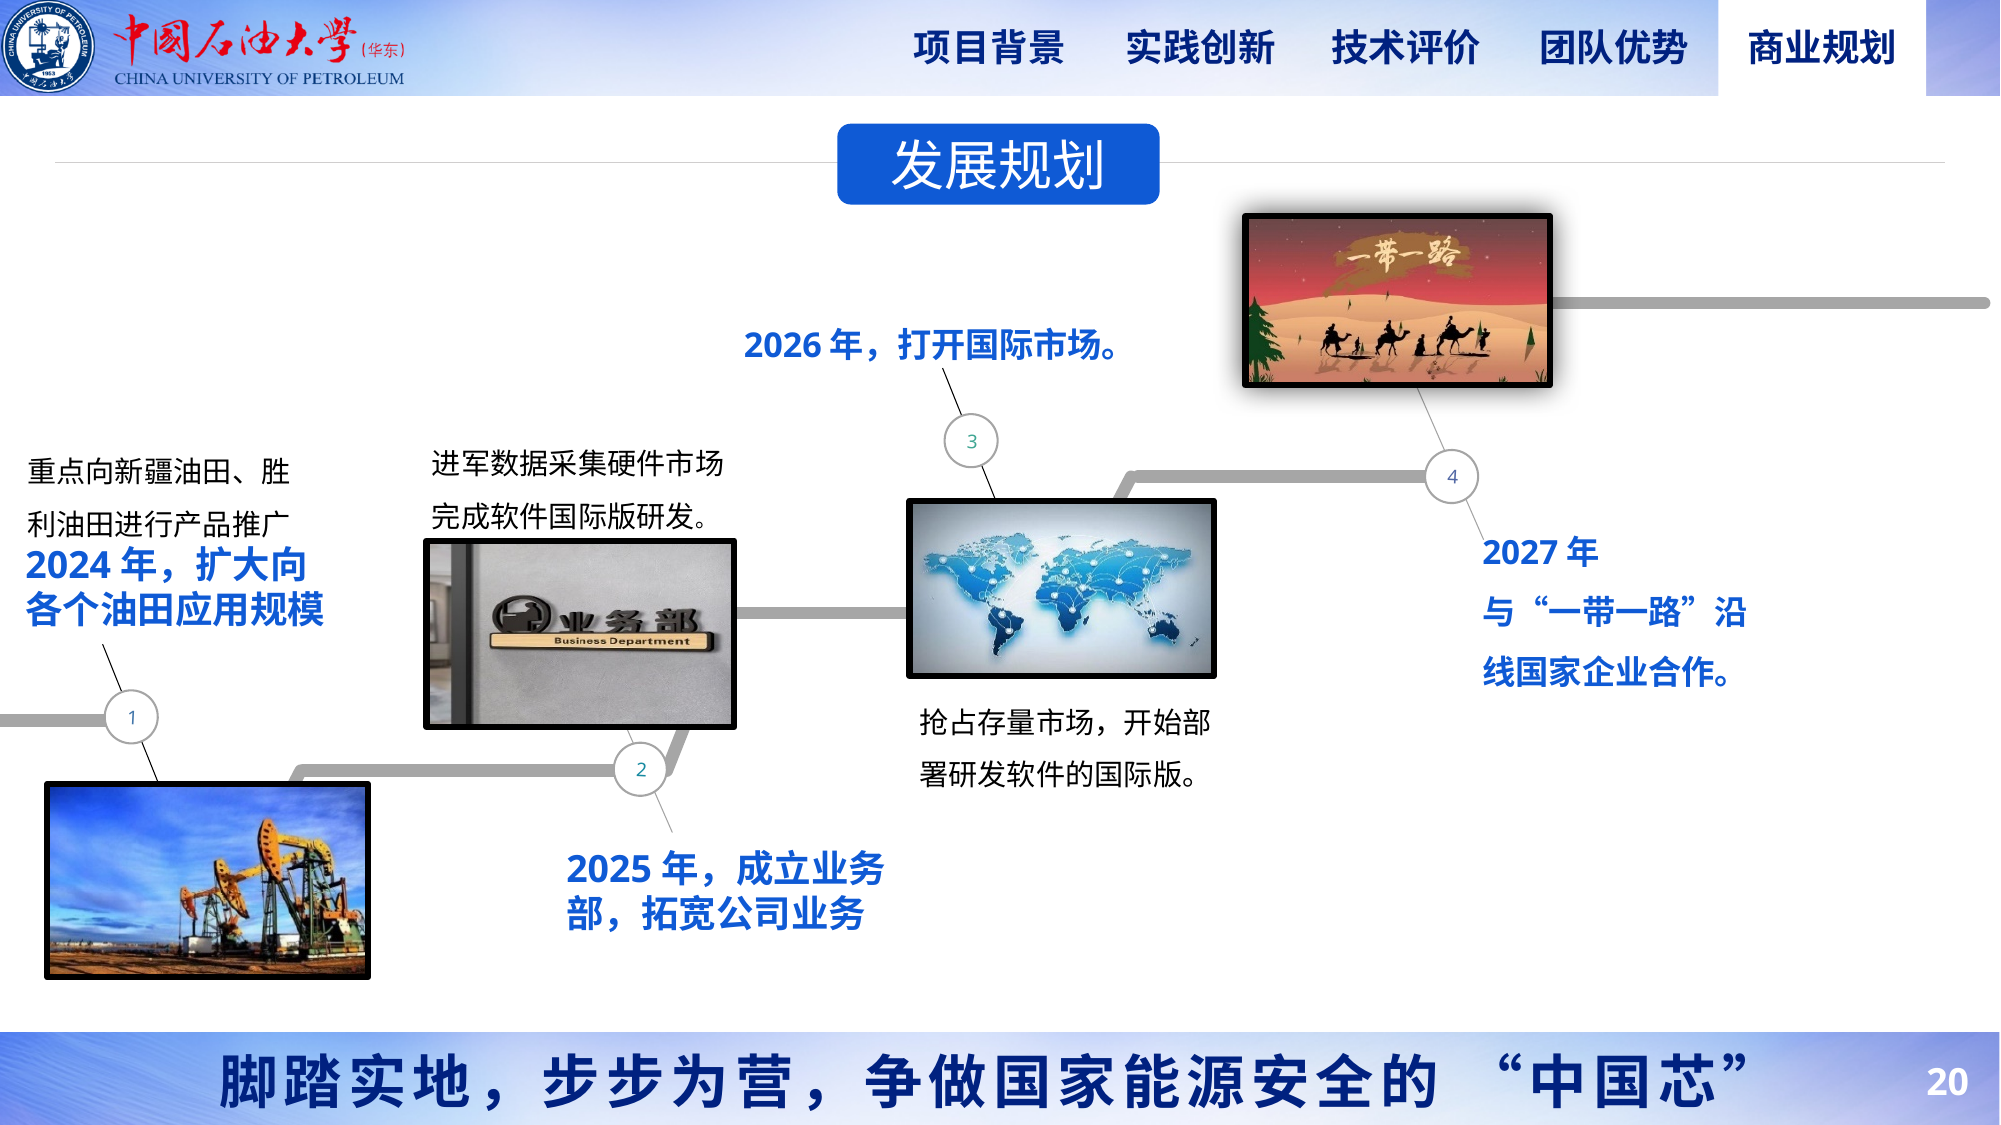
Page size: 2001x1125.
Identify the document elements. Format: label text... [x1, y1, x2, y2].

picture [50, 787, 365, 975]
picture [1, 0, 404, 93]
text_box 发 展 规 划 [836, 122, 1161, 162]
picture [912, 503, 1211, 673]
text_box 2025年，成立业务部，拓宽公司业务 [551, 913, 912, 943]
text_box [0, 282, 1985, 913]
text_box 发 展 规 划 [836, 163, 1161, 206]
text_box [0, 0, 2000, 97]
picture [429, 543, 732, 724]
picture [1248, 219, 1547, 383]
picture [0, 1032, 2000, 1125]
